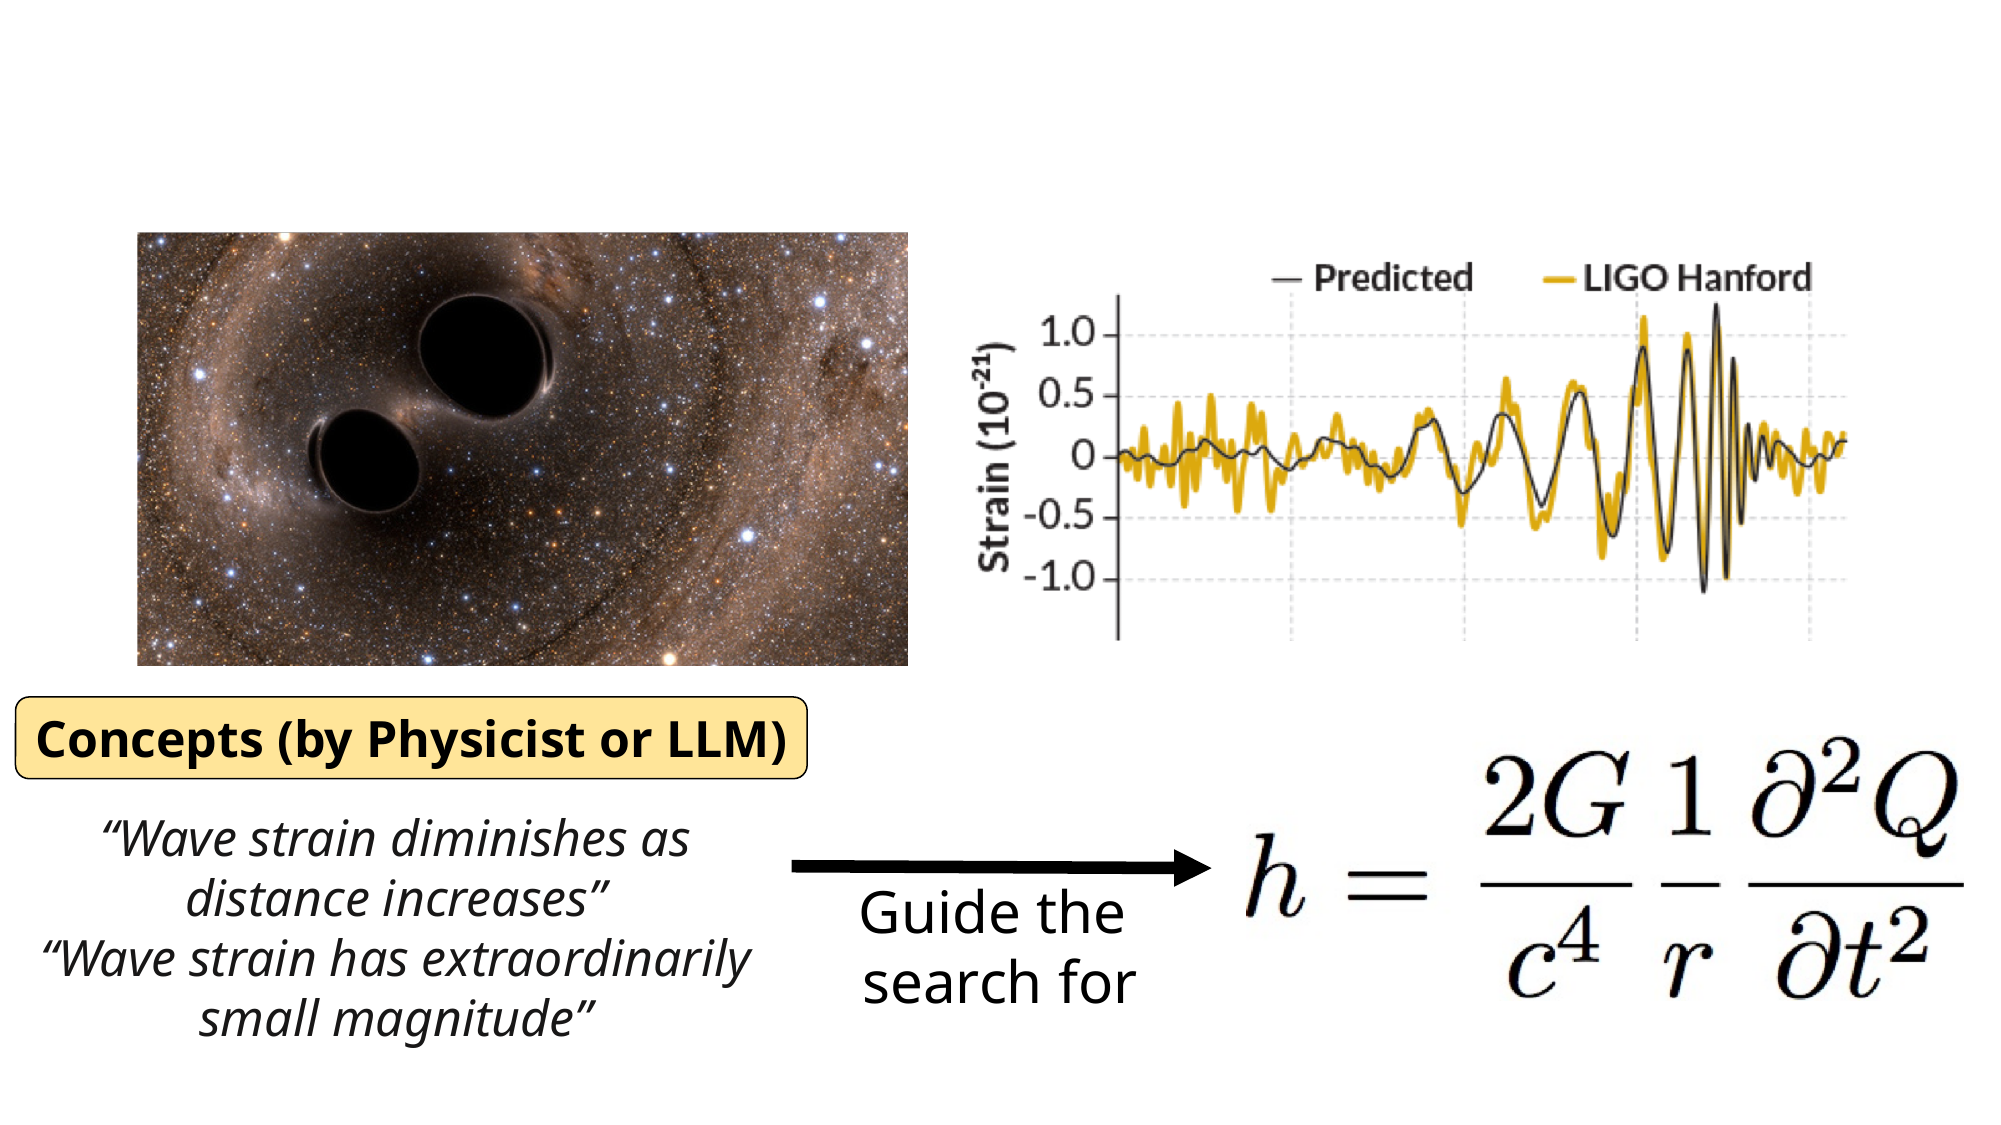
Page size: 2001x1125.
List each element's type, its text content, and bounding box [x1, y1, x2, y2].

text_box “Wave strain diminishes as distance increases” “Wave strain has extraordinarily small magnitude” [0, 678, 792, 1054]
picture [137, 223, 908, 666]
text_box Concepts (by Physicist or LLM) [15, 696, 808, 779]
picture [1246, 735, 1964, 1001]
picture [951, 237, 1863, 641]
text_box Guide the search for [844, 869, 1156, 1023]
